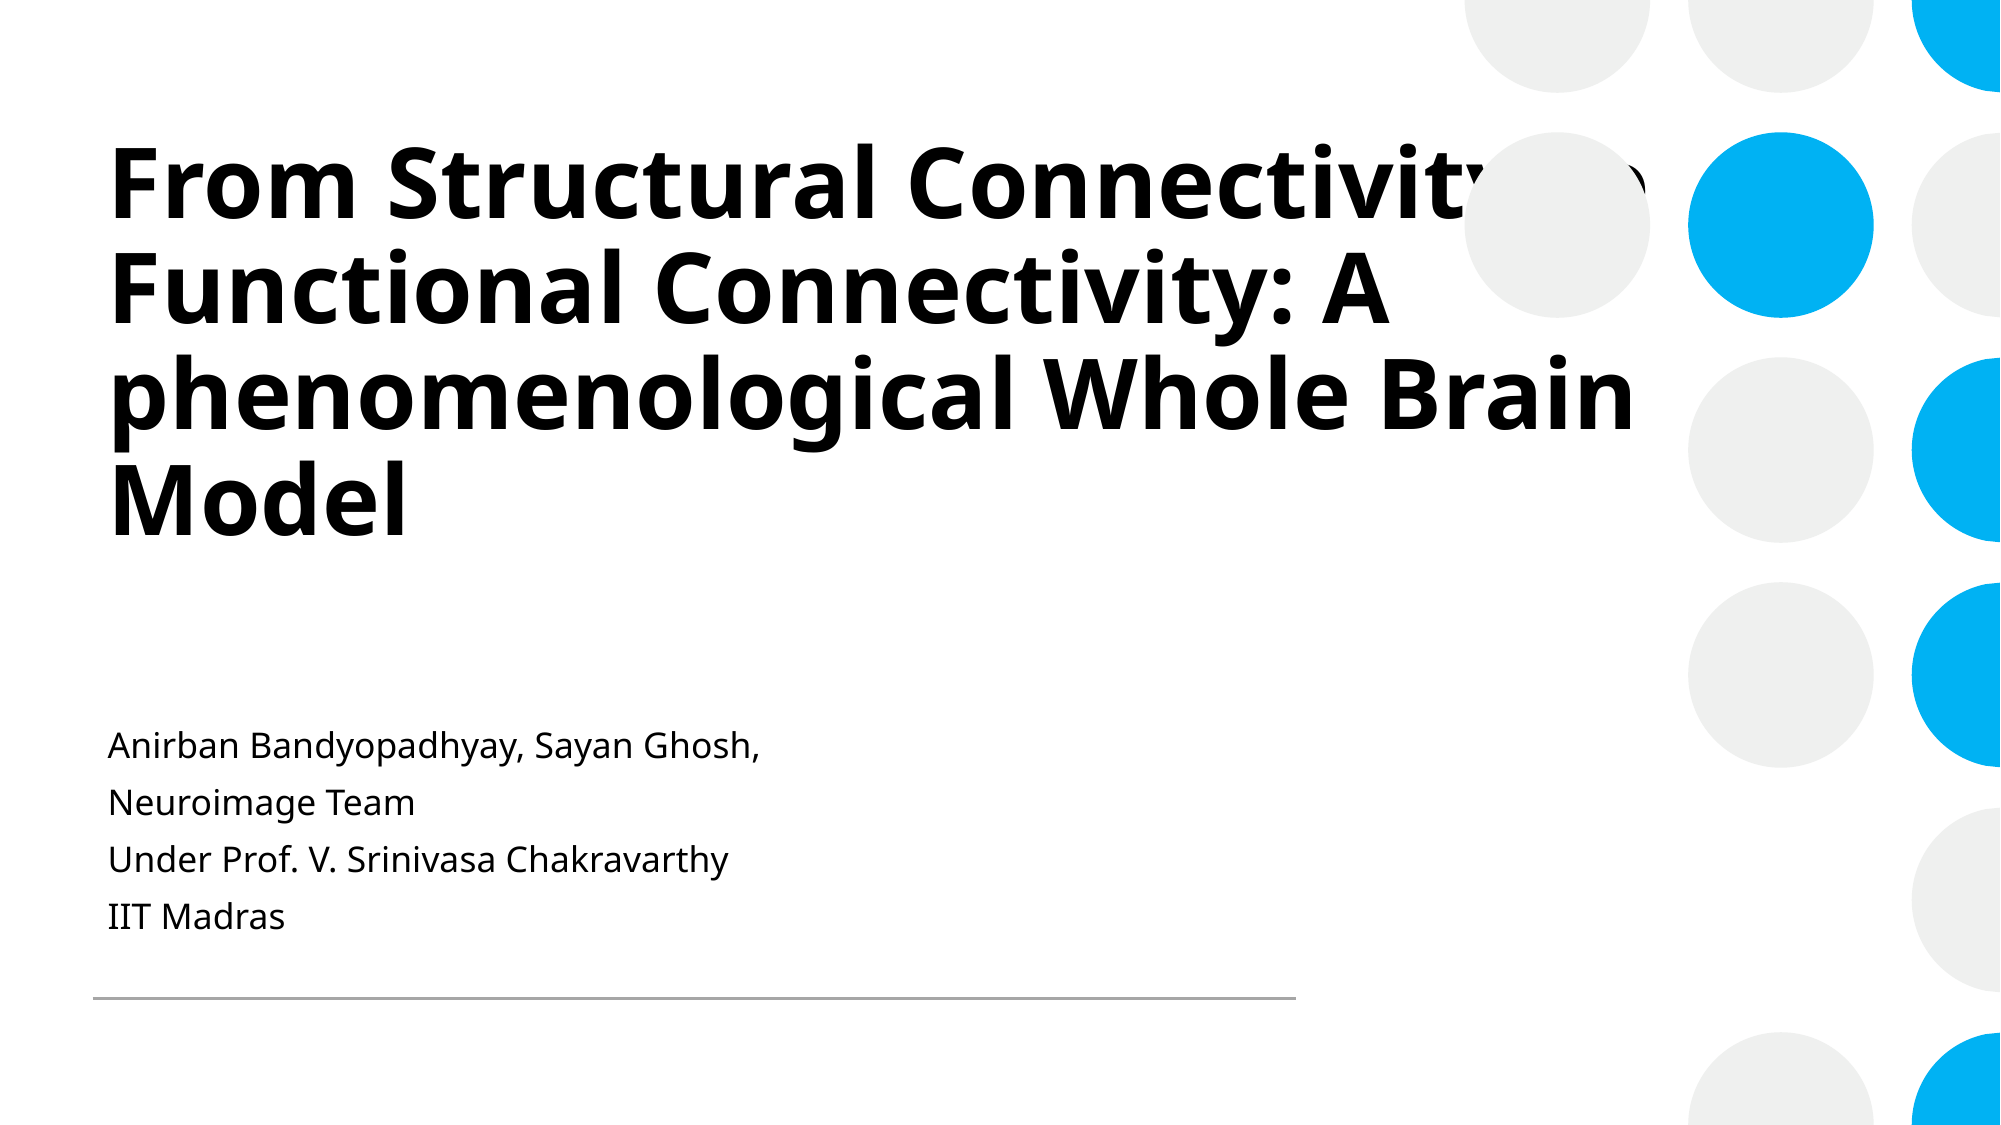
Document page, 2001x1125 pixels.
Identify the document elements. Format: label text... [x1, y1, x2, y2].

subtitle Anirban Bandyopadhyay, Sayan Ghosh, Neuroimage Team Under Prof. V. Srinivasa Chakravarthy IIT Madras [92, 702, 1297, 945]
text_box [0, 0, 1464, 1125]
title From Structural Connectivity to Functional Connectivity: A phenomenological Whole Brain Model [92, 126, 1464, 597]
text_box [1464, 0, 2000, 1125]
